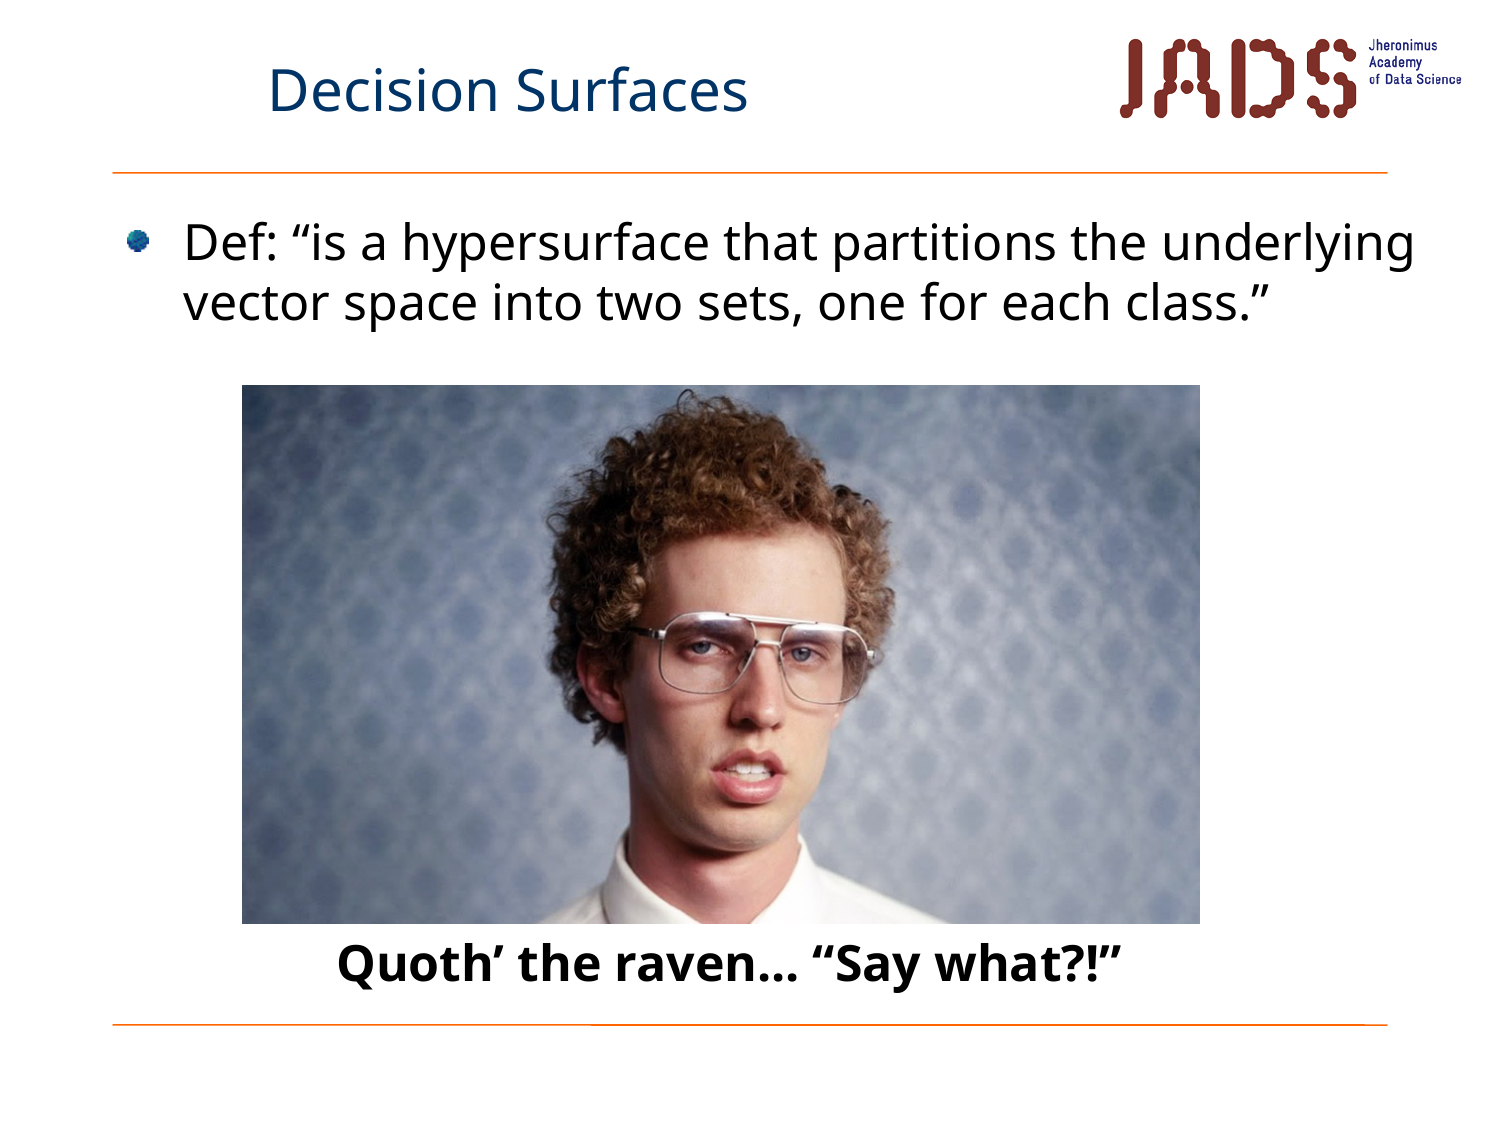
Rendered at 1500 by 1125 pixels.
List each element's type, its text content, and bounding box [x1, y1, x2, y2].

text_box Quoth’ the raven... “Say what?!” [321, 932, 1138, 999]
picture [1080, 0, 1500, 157]
picture [241, 385, 1200, 924]
list Def: “is a hypersurface that partitions the underlying vector space into two sets, one for each class.” [112, 203, 1439, 988]
title Decision Surfaces [252, 19, 1185, 157]
picture [127, 230, 149, 252]
